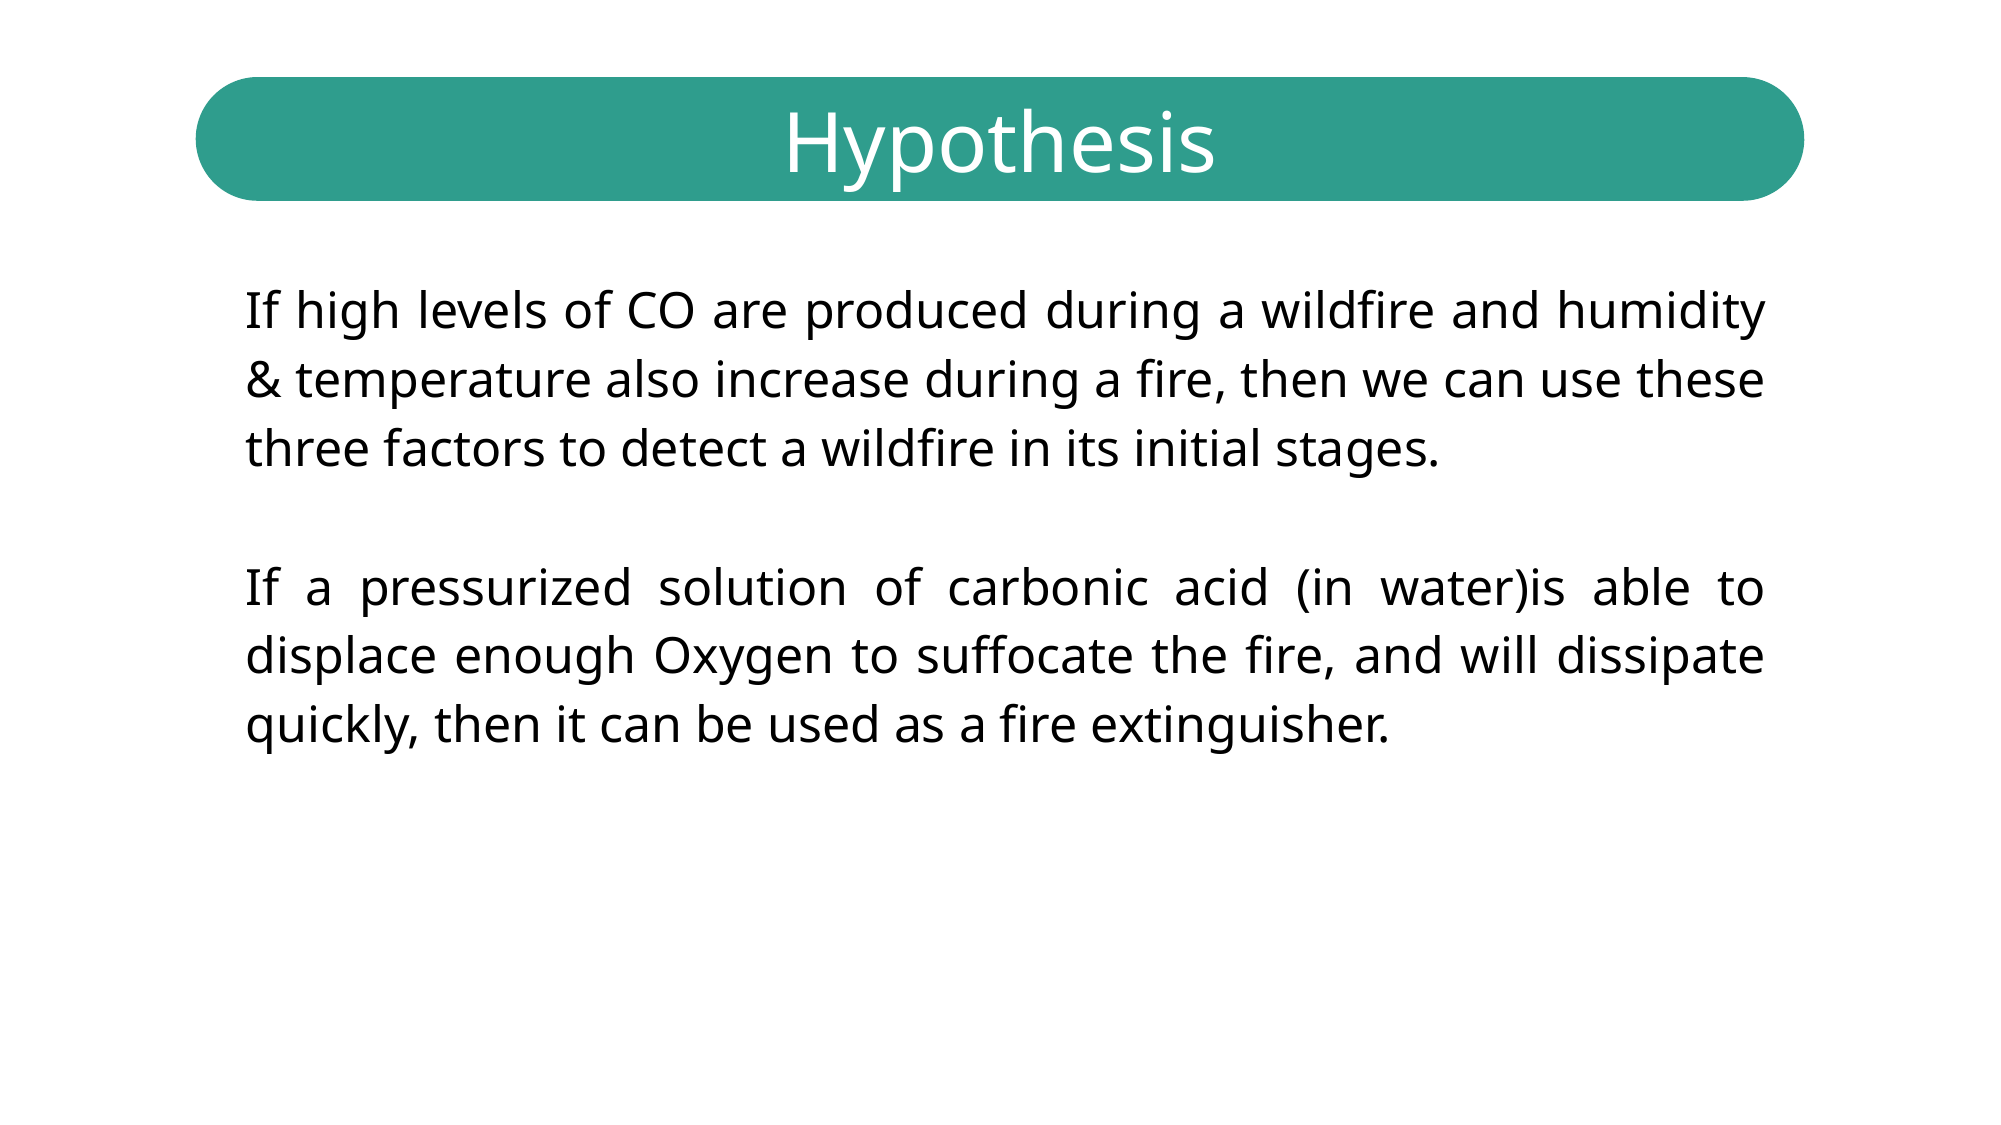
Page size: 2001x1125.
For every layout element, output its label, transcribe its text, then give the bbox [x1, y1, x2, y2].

text_box Hypothesis [195, 77, 1805, 201]
subtitle If high levels of CO are produced during a wildfire and humidity & temperature also increase during a fire, then we can use these three factors to detect a wildfire in its initial stages. If a pressurized solution of carbonic acid (in water)is able to displace enough Oxygen to suffocate the fire, and will dissipate quickly, then it can be used as a fire extinguisher. [230, 262, 1782, 864]
